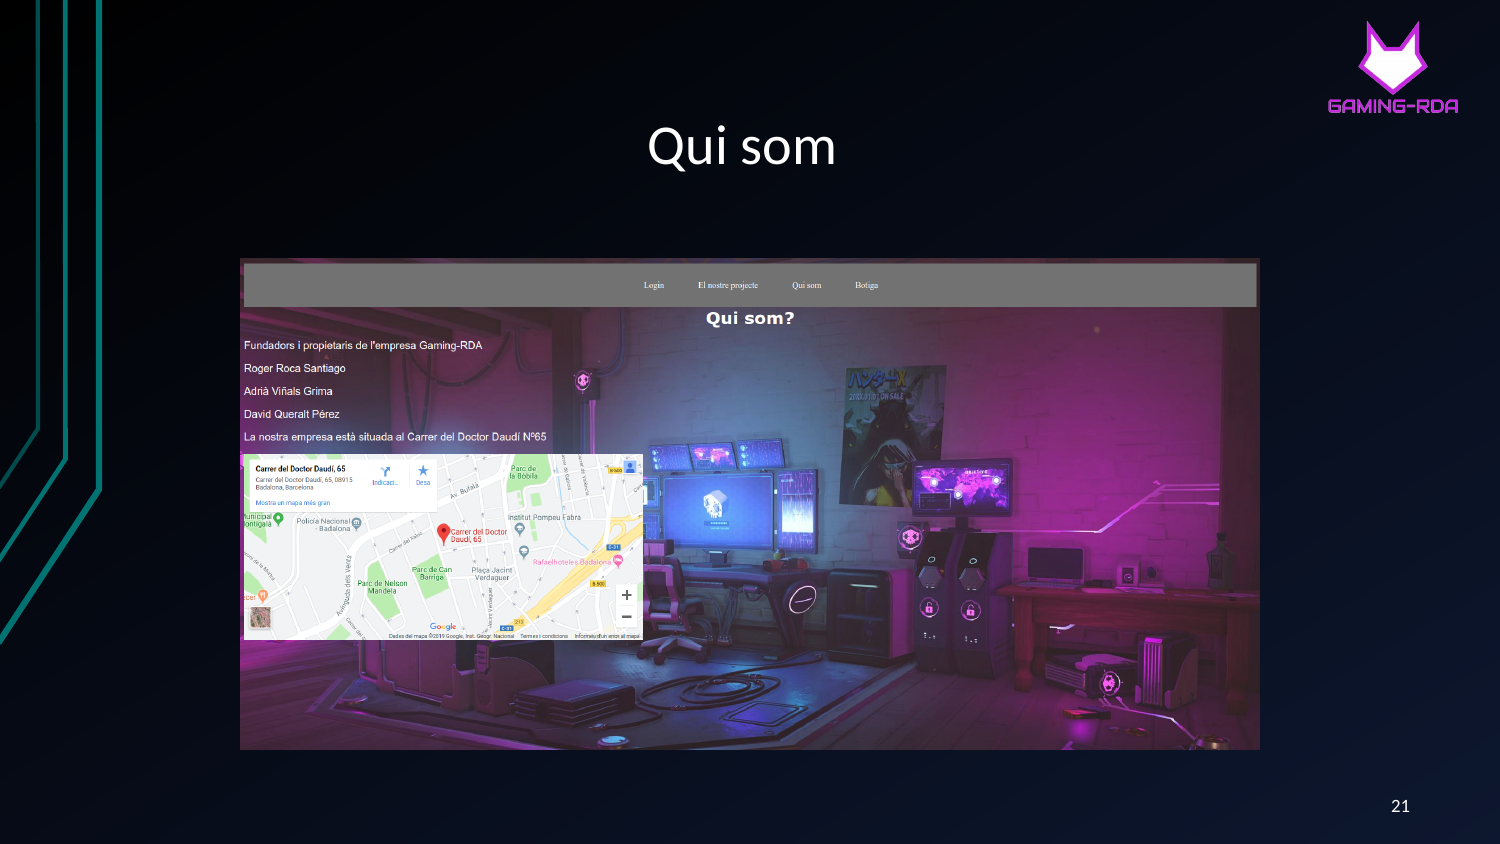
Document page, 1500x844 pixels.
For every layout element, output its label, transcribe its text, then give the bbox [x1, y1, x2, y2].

title Qui som [632, 106, 868, 185]
picture [1322, 14, 1463, 134]
picture [240, 257, 1260, 750]
slide_number ‹#› [1299, 782, 1425, 827]
